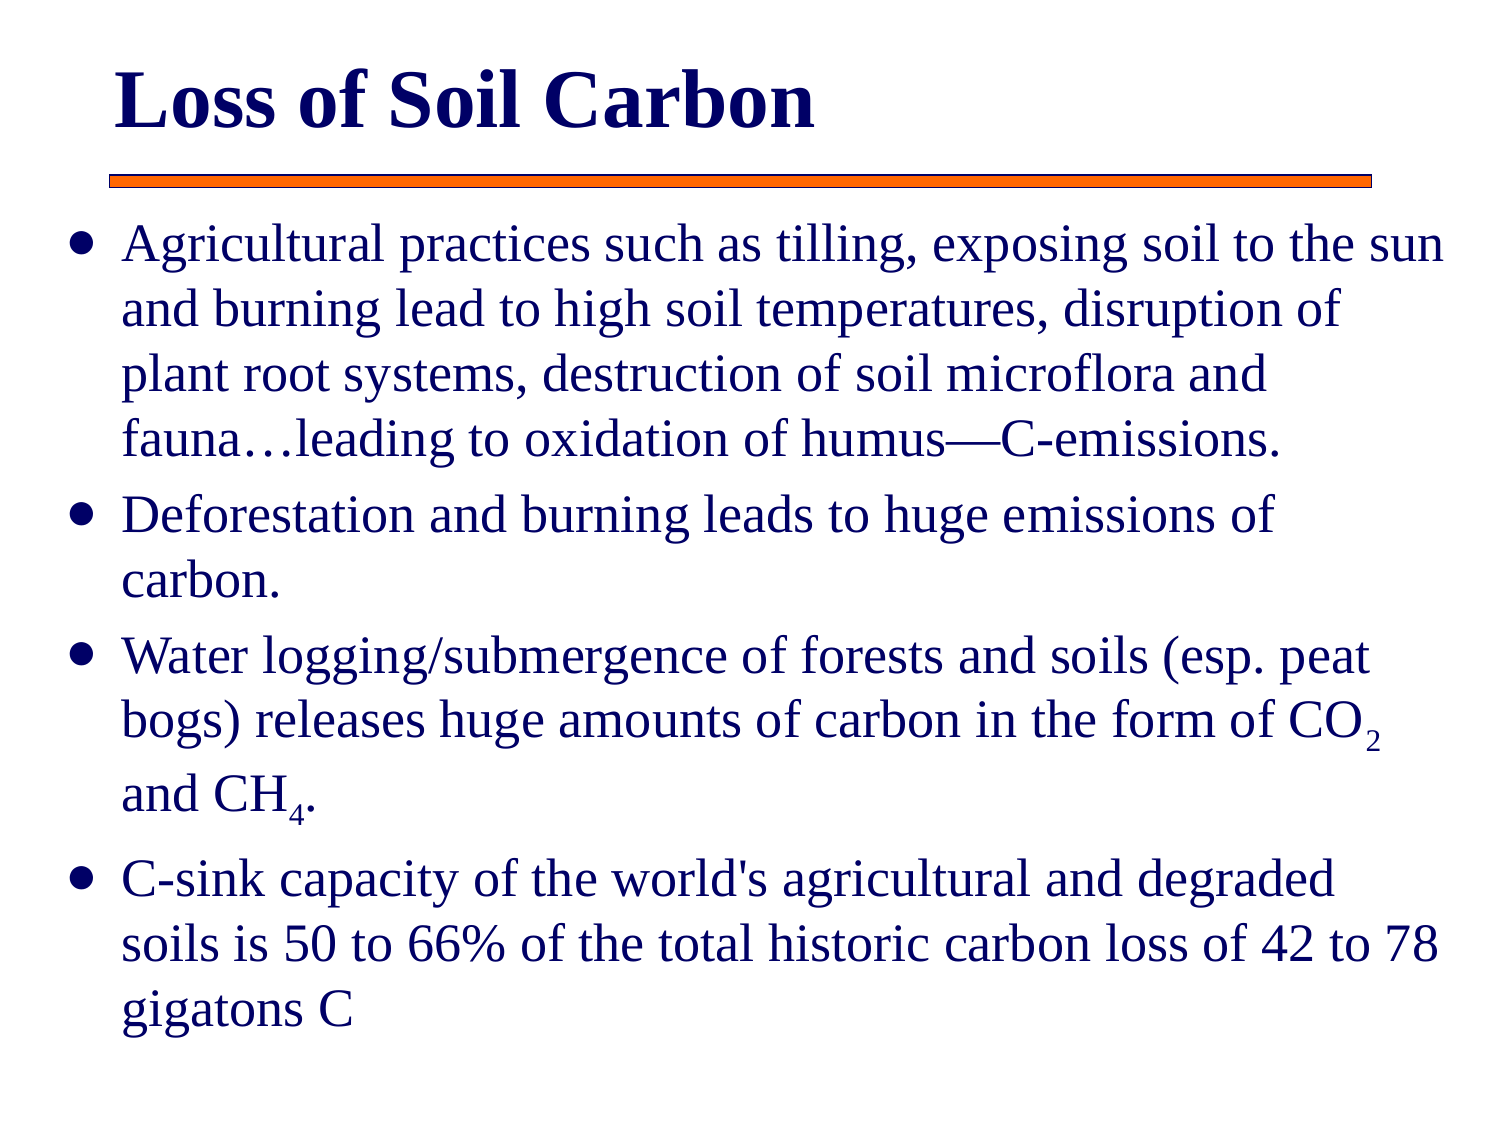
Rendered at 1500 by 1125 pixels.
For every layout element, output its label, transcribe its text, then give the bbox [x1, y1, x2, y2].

title Loss of Soil Carbon [99, 12, 1375, 175]
list Agricultural practices such as tilling, exposing soil to the sun and burning lead to high soil temperatures, disruption of plant root systems, destruction of soil microflora and fauna…leading to oxidation of humus—C-emissions. Deforestation and burning leads to huge emissions of carbon. Water logging/submergence of forests and soils (esp. peat bogs) releases huge amounts of carbon in the form of CO2 and CH4. C-sink capacity of the world's agricultural and degraded soils is 50 to 66% of the total historic carbon loss of 42 to 78 gigatons C [50, 200, 1463, 888]
